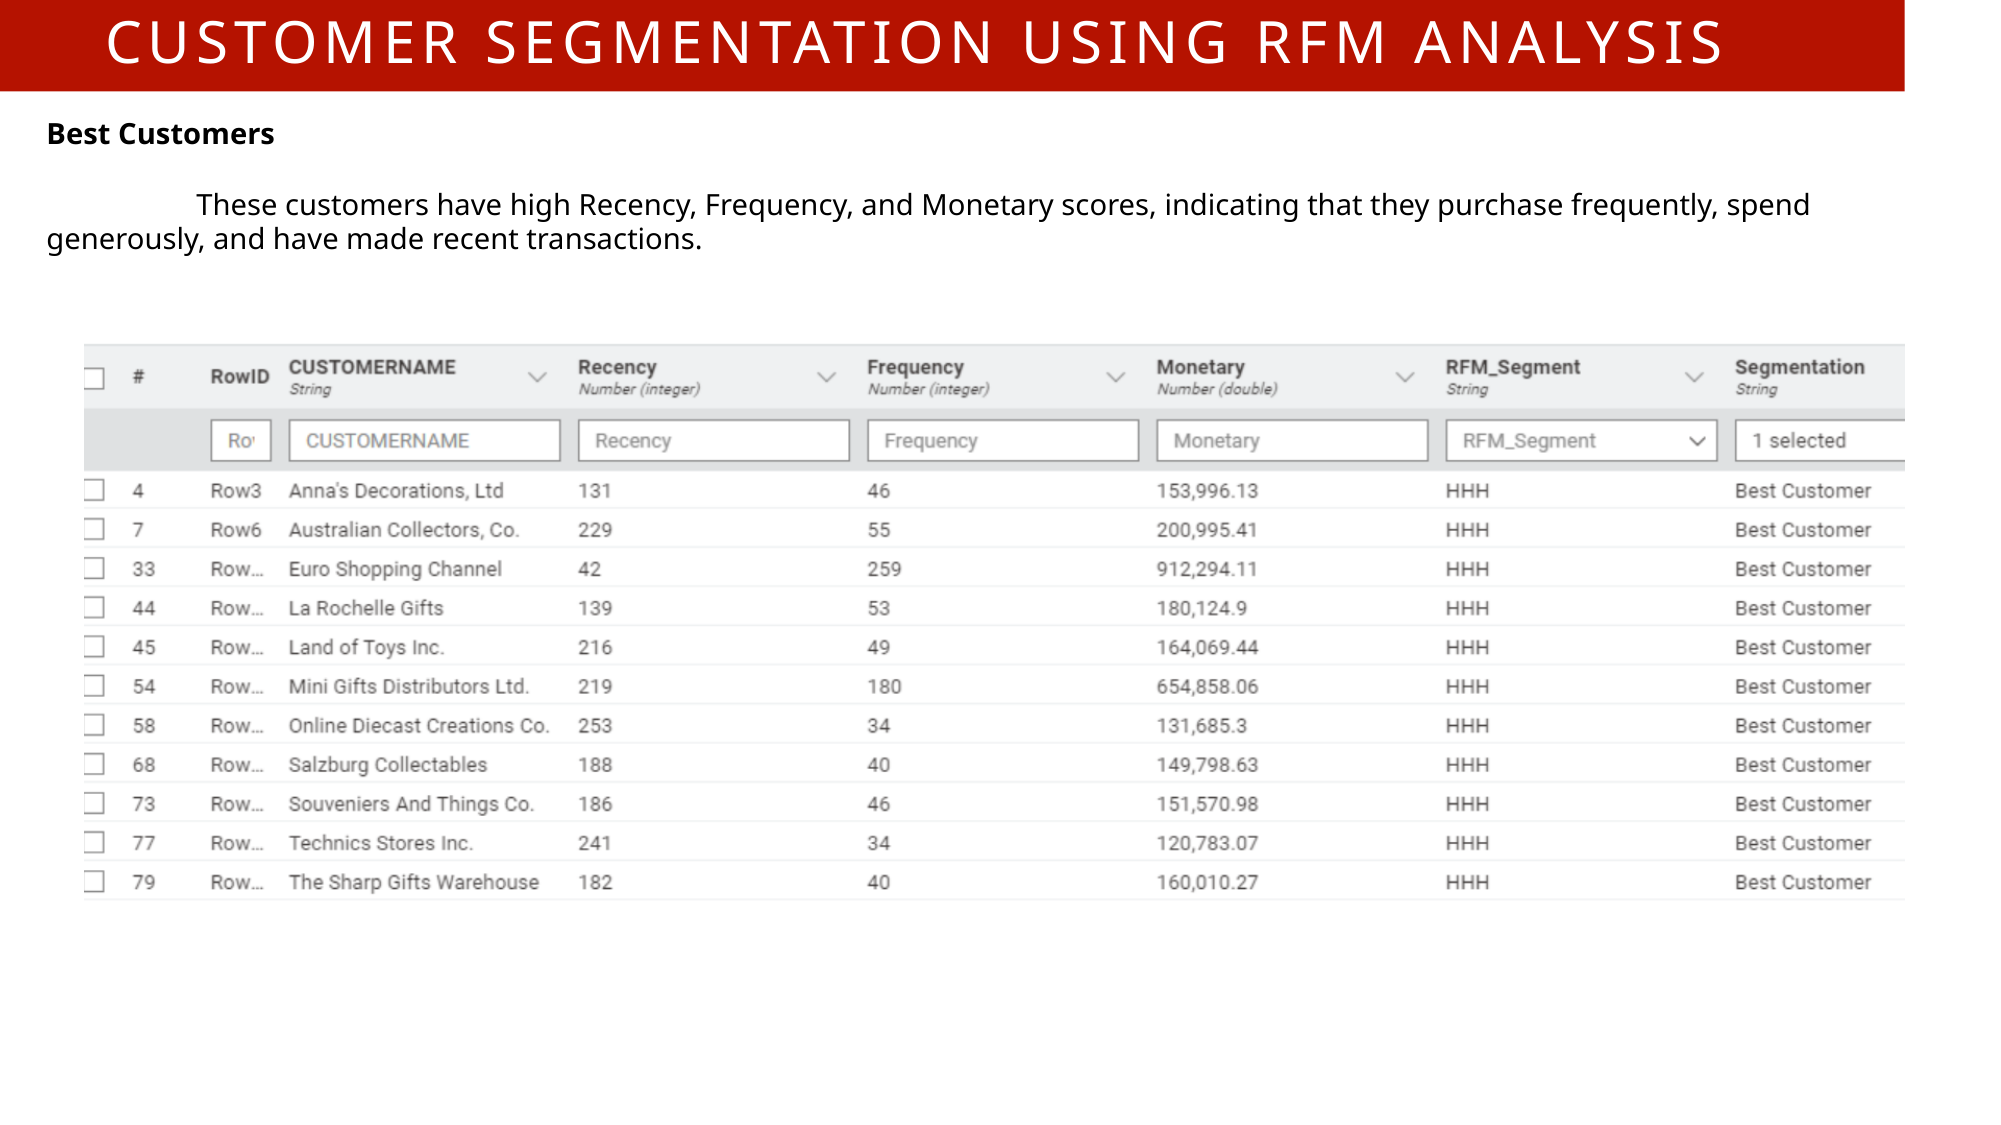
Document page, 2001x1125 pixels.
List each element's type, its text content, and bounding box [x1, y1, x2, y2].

title Customer Segmentation using RFM analysis [0, 0, 1905, 92]
text_box Best Customers These customers have high Recency, Frequency, and Monetary scores, indicating that they purchase frequently, spend generously, and have made recent transactions. [31, 108, 1969, 264]
picture [84, 340, 1905, 914]
